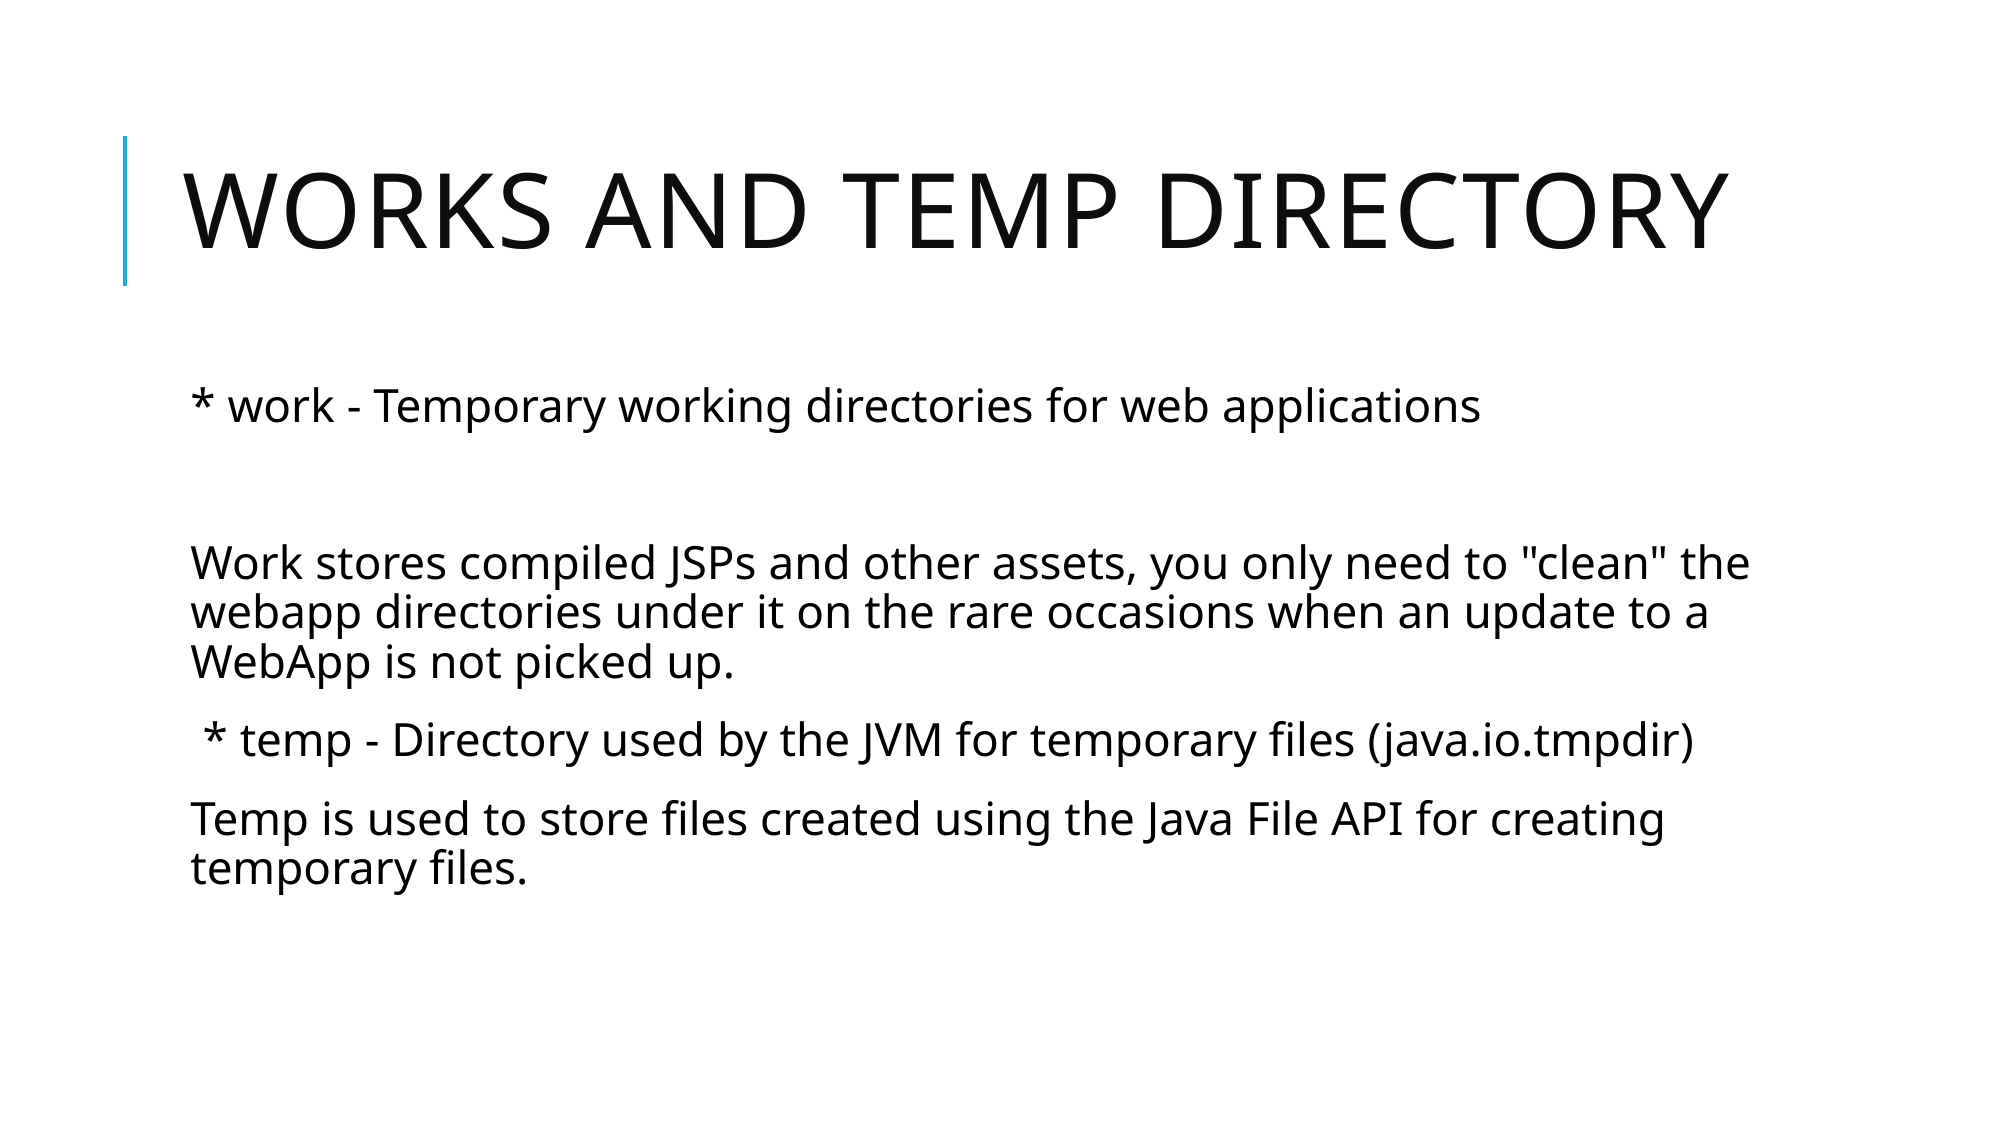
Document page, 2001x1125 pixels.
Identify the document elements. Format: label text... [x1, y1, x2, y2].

title Works and temp directory [168, 96, 1763, 342]
list * work - Temporary working directories for web applications Work stores compiled JSPs and other assets, you only need to "clean" the webapp directories under it on the rare occasions when an update to a WebApp is not picked up. * temp - Directory used by the JVM for temporary files (java.io.tmpdir) Temp is used to store files created using the Java File API for creating temporary files. [168, 375, 1763, 1035]
